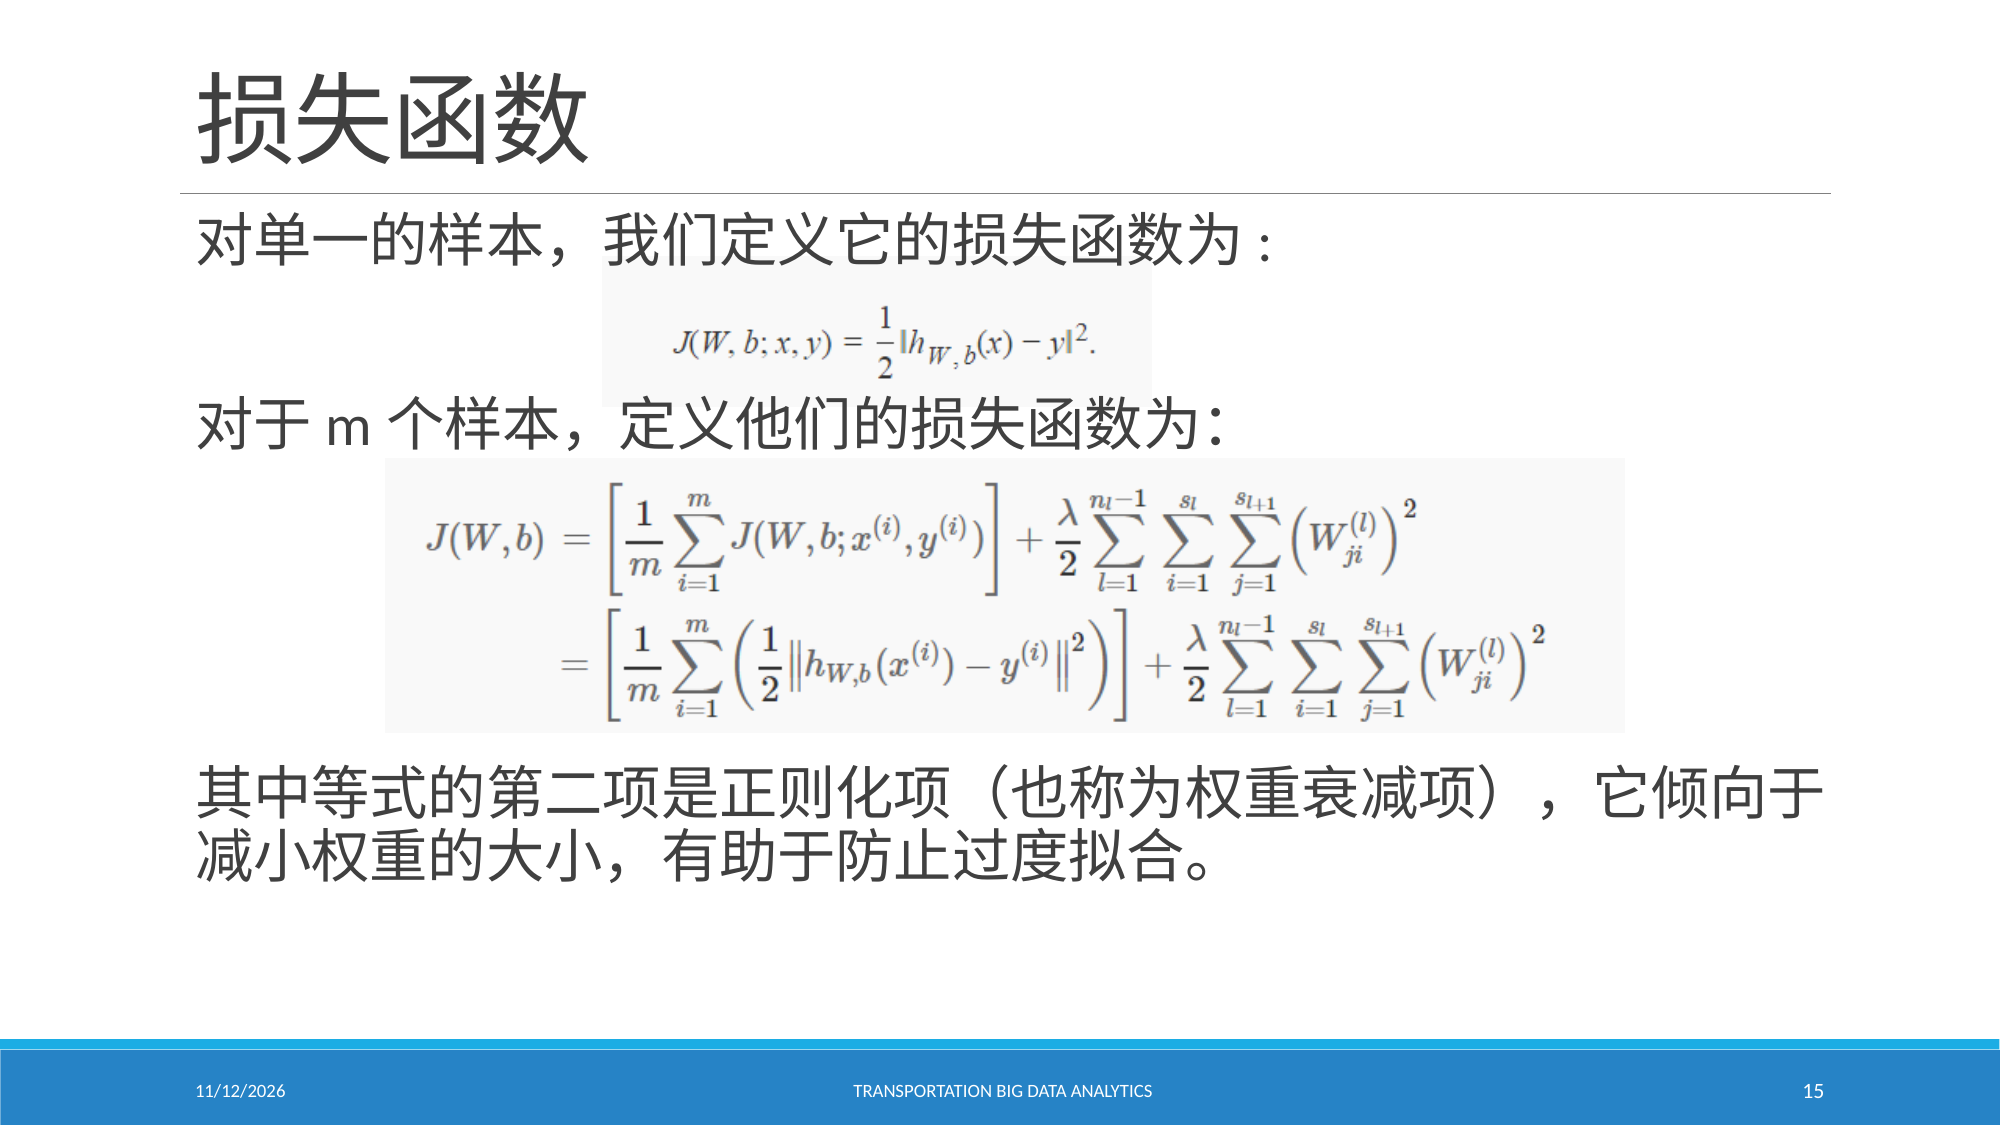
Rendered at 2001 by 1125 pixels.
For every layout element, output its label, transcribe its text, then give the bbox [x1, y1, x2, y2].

list 对单一的样本，我们定义它的损失函数为: 对于m个样本，定义他们的损失函数为： 其中等式的第二项是正则化项（也称为权重衰减项），它倾向于减小权重的大小，有助于防止过度拟合。 [180, 203, 1830, 1034]
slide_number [180, 1059, 586, 1120]
title 损失函数 [180, 20, 1830, 185]
picture [601, 255, 1153, 407]
slide_number 15 [1624, 1059, 1840, 1120]
picture [384, 458, 1625, 733]
footer Transportation Big Data Analytics [609, 1059, 1401, 1120]
